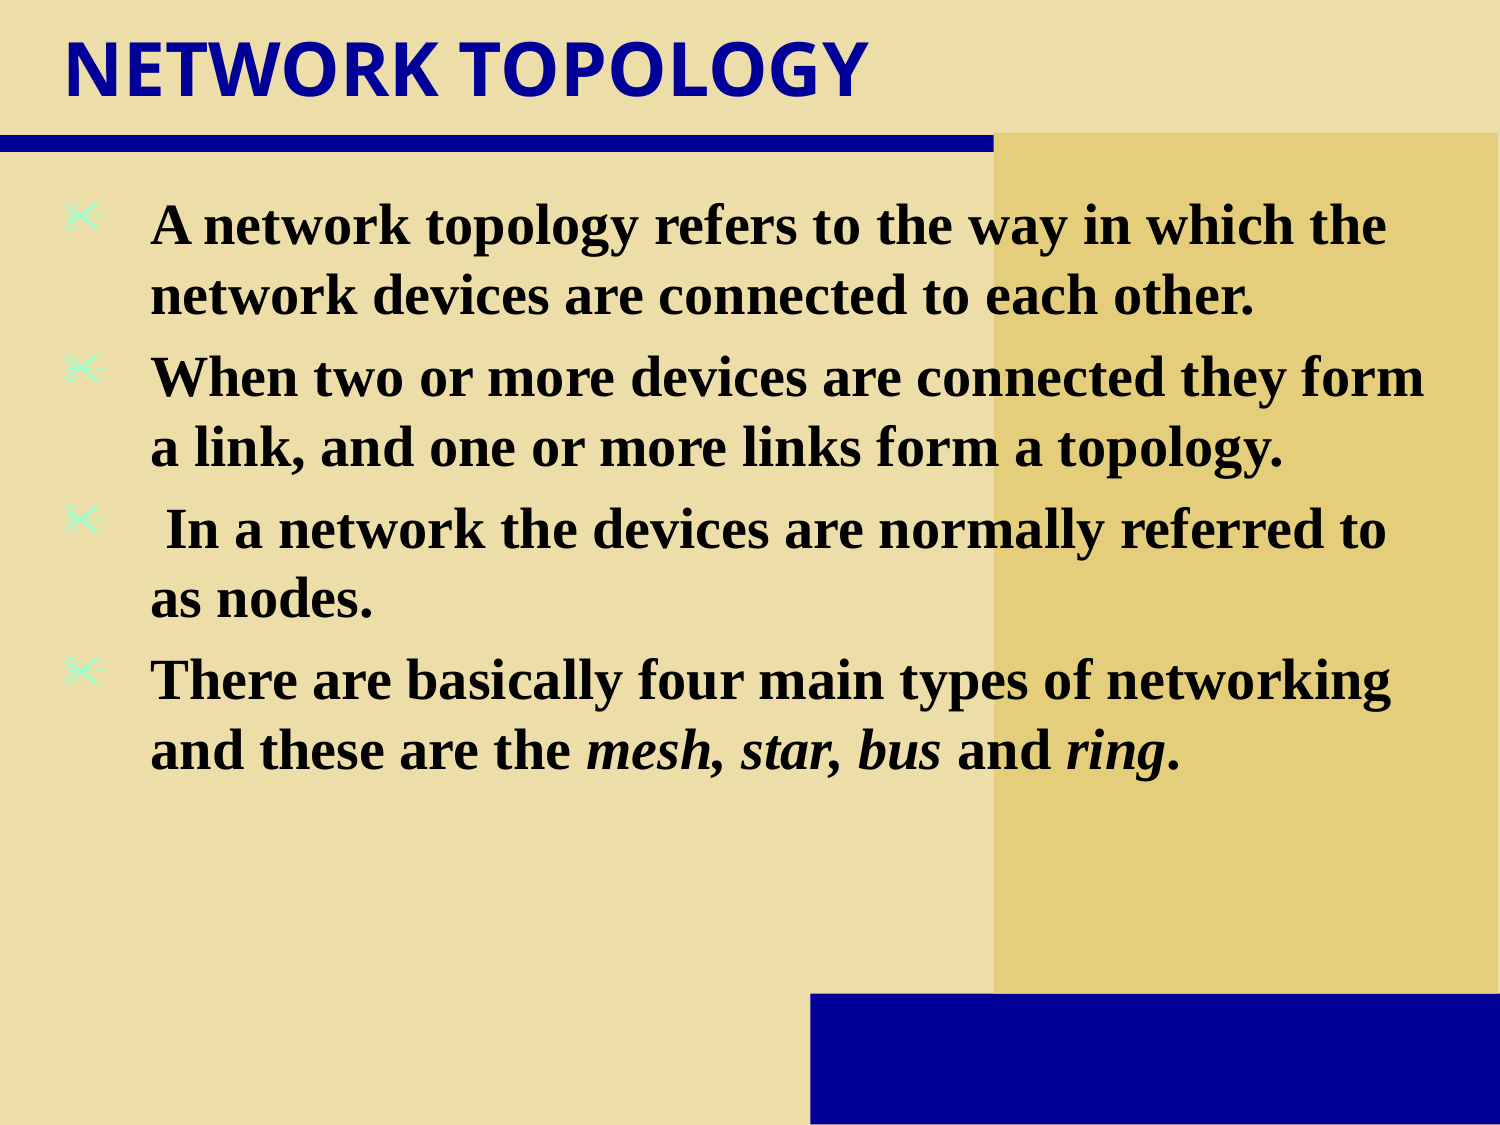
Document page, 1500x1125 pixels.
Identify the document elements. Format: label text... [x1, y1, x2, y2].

title NETWORK TOPOLOGY [47, 0, 1456, 133]
list A network topology refers to the way in which the network devices are connected to each other. When two or more devices are connected they form a link, and one or more links form a topology. In a network the devices are normally referred to as nodes. There are basically four main types of networking and these are the mesh, star, bus and ring. [47, 178, 1457, 960]
